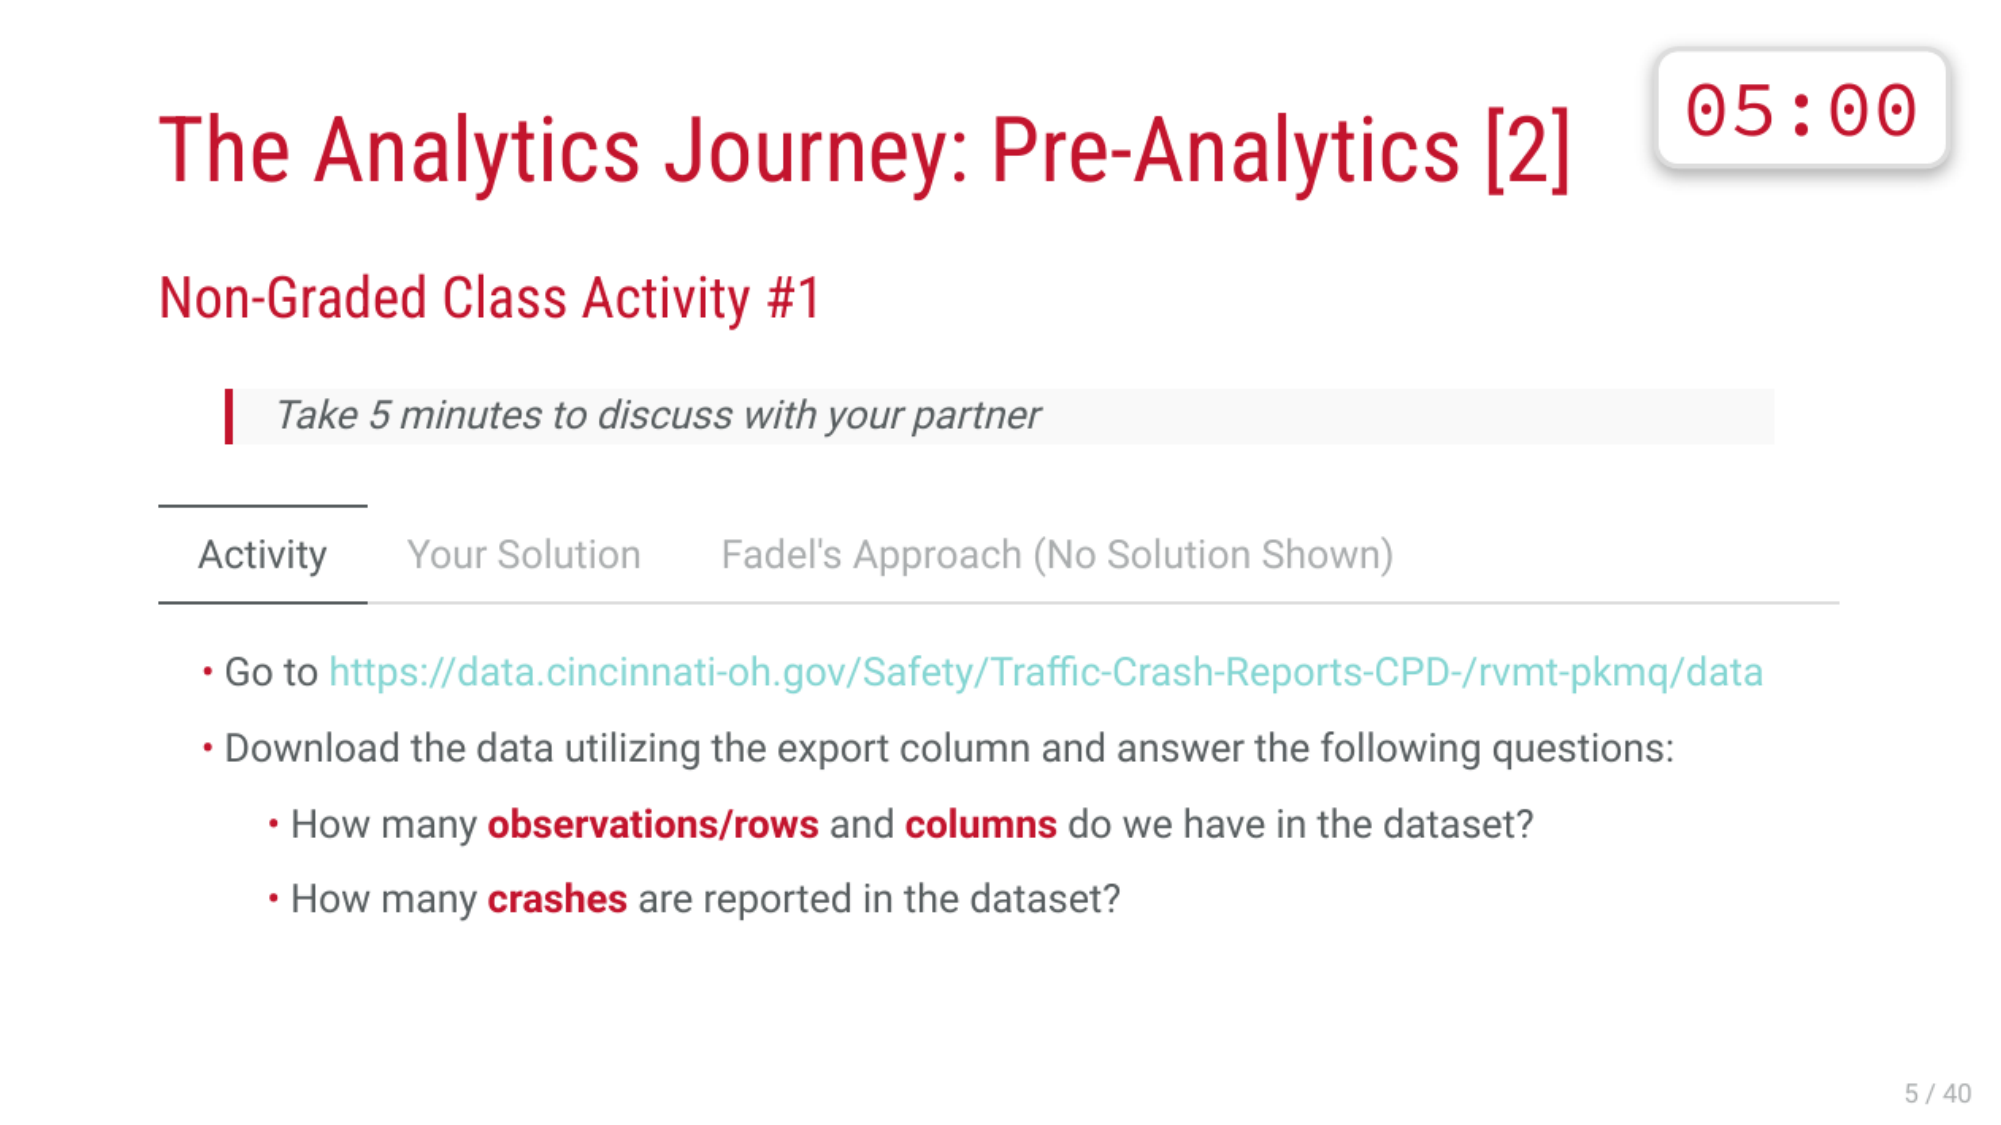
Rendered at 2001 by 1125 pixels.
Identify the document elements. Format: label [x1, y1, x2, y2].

list [0, 0, 2000, 1125]
